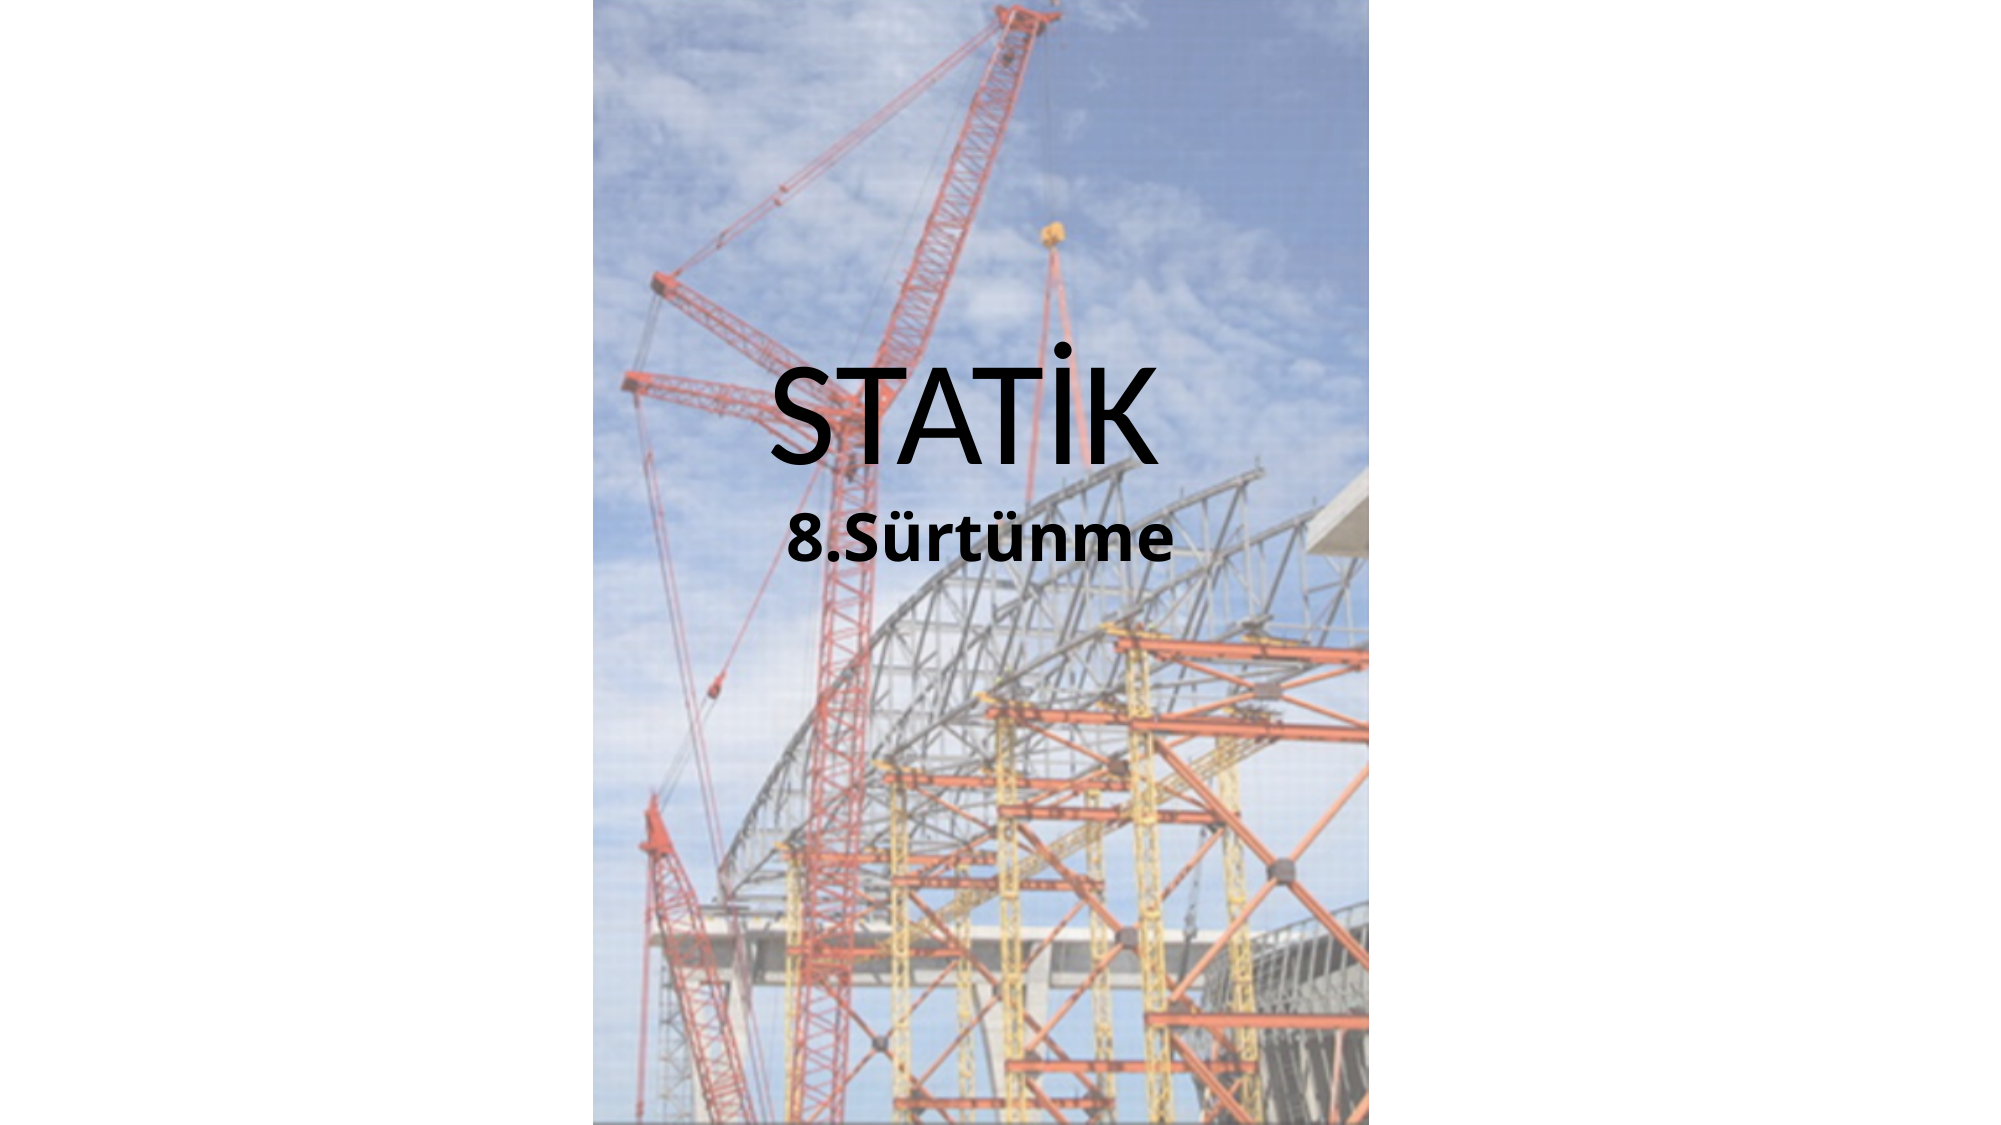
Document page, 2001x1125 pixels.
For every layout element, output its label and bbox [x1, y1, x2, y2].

picture [593, 0, 1369, 1125]
